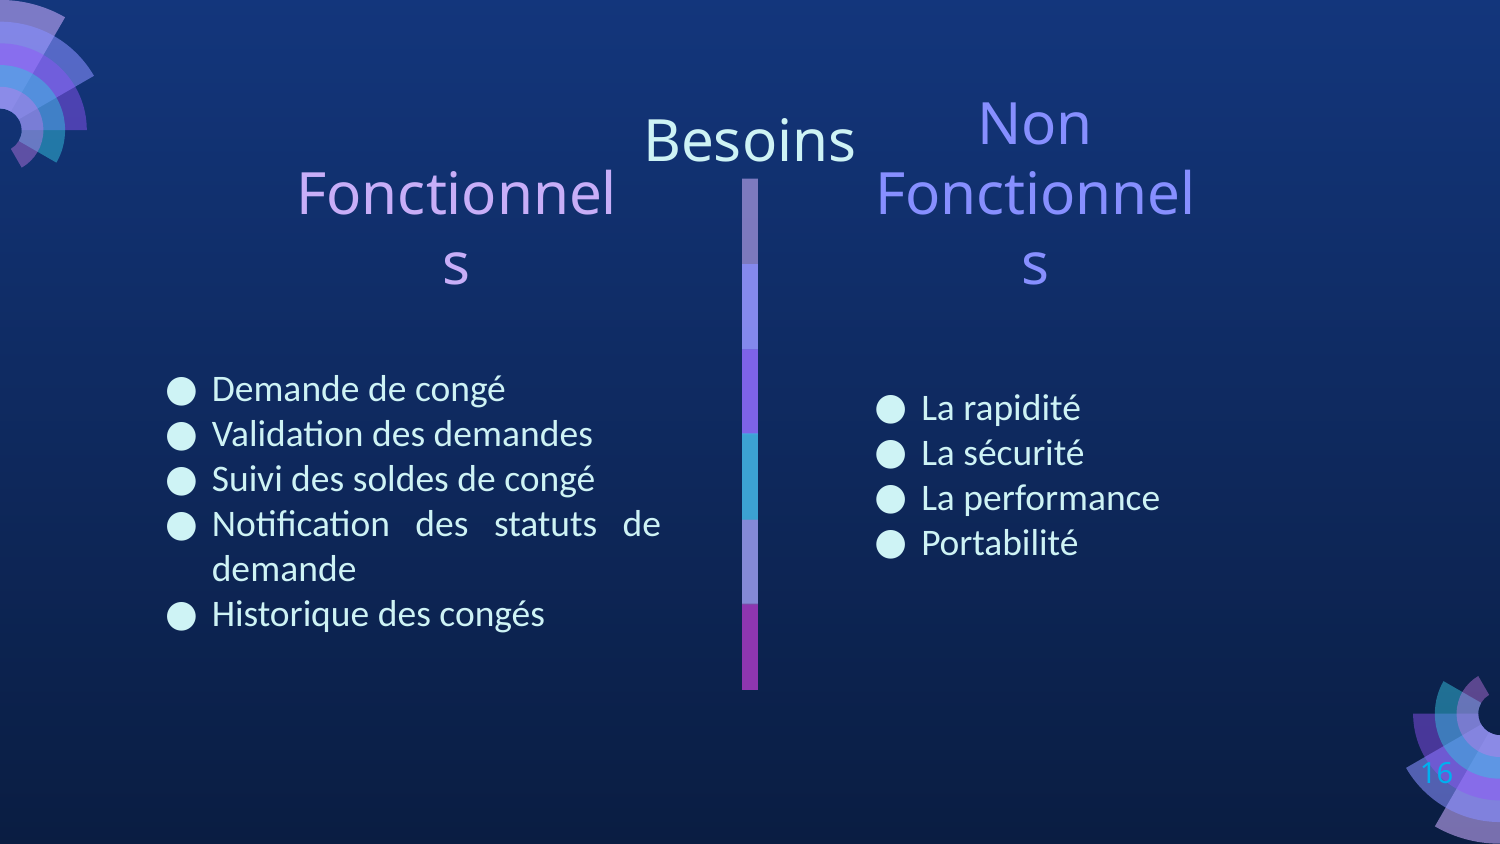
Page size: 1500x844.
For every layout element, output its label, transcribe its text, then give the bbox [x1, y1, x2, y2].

text_box 16 [1405, 746, 1483, 797]
title Besoins [118, 88, 1382, 183]
list Demande de congé Validation des demandes Suivi des soldes de congé Notification des statuts de demande Historique des congés [150, 349, 677, 722]
title Fonctionnels [280, 216, 633, 311]
list La rapidité La sécurité La performance Portabilité [859, 367, 1212, 663]
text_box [741, 178, 759, 691]
title Non Fonctionnels [859, 216, 1212, 311]
